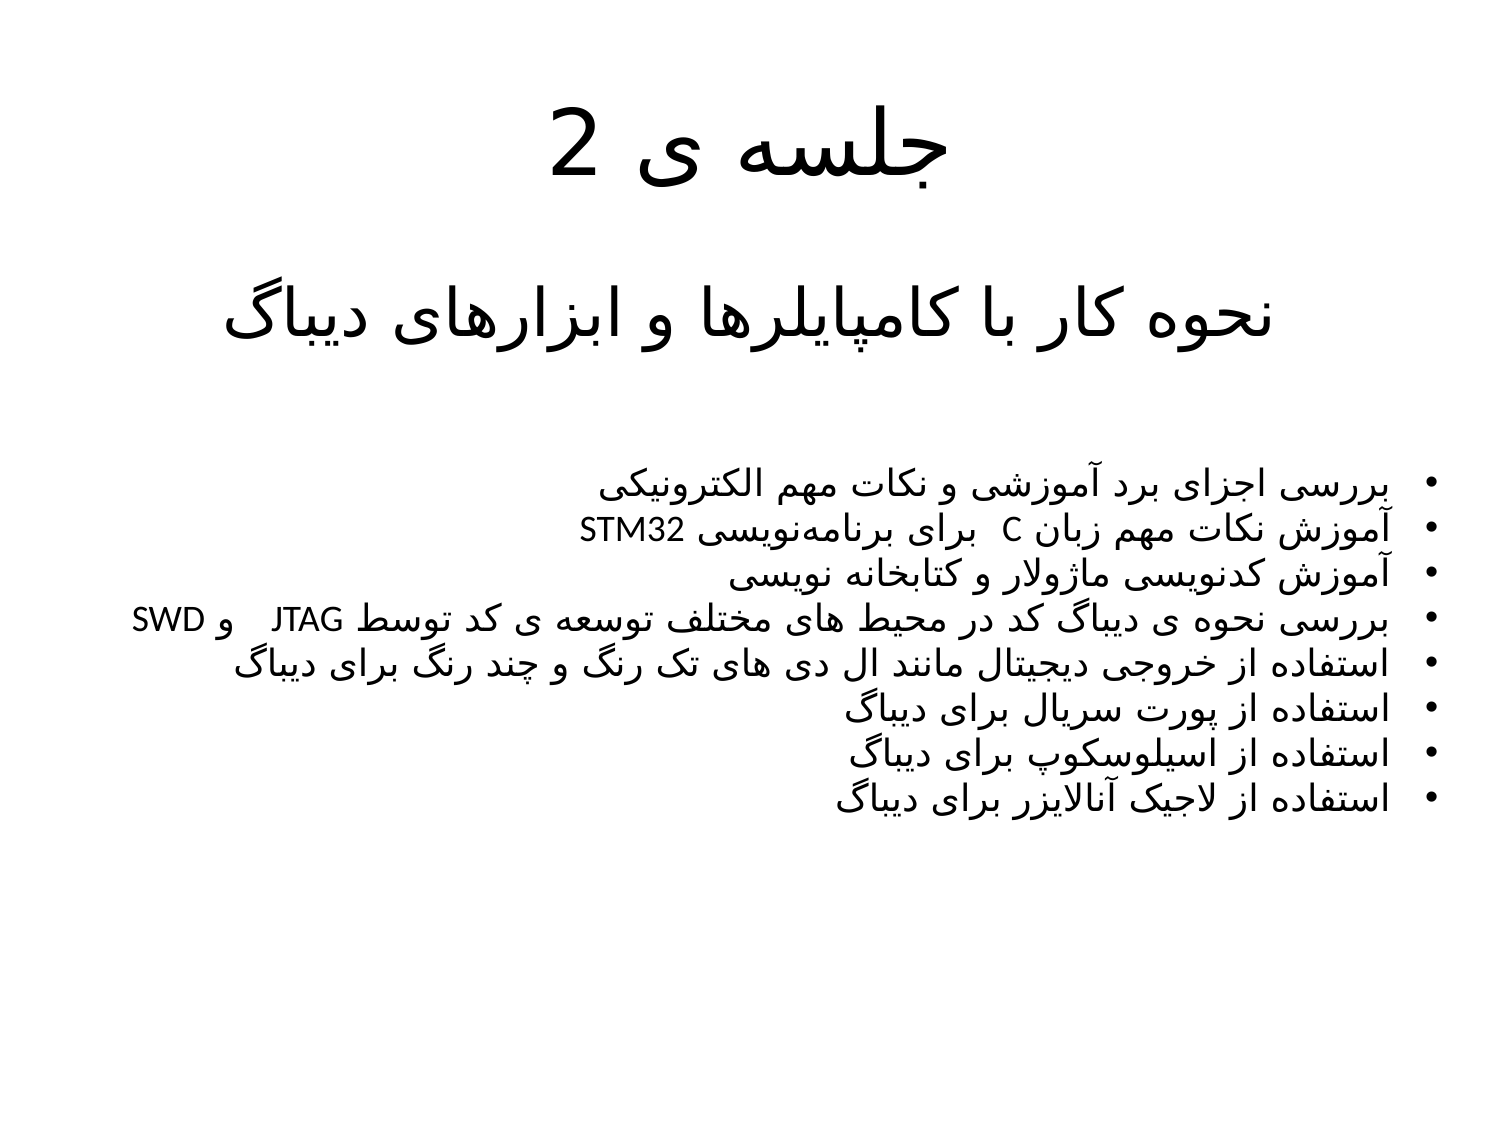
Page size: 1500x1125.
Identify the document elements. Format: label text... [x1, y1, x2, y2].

title جلسه ی 2 [75, 45, 1425, 233]
text_box بررسی اجزای برد آموزشی و نکات مهم الکترونیکی آموزش نکات مهم زبان C برای برنامه‌نویسی STM32 آموزش کدنویسی ماژولار و کتابخانه نویسی بررسی نحوه ی دیباگ کد در محیط های مختلف توسعه ی کد توسط JTAG و SWD استفاده از خروجی دیجیتال مانند ال دی های تک رنگ و چند رنگ برای دیباگ استفاده از پورت سریال برای دیباگ استفاده از اسیلوسکوپ برای دیباگ استفاده از لاجیک آنالایزر برای دیباگ [46, 451, 1453, 827]
list نحوه کار با کامپایلرها و ابزارهای دیباگ [75, 262, 1425, 391]
